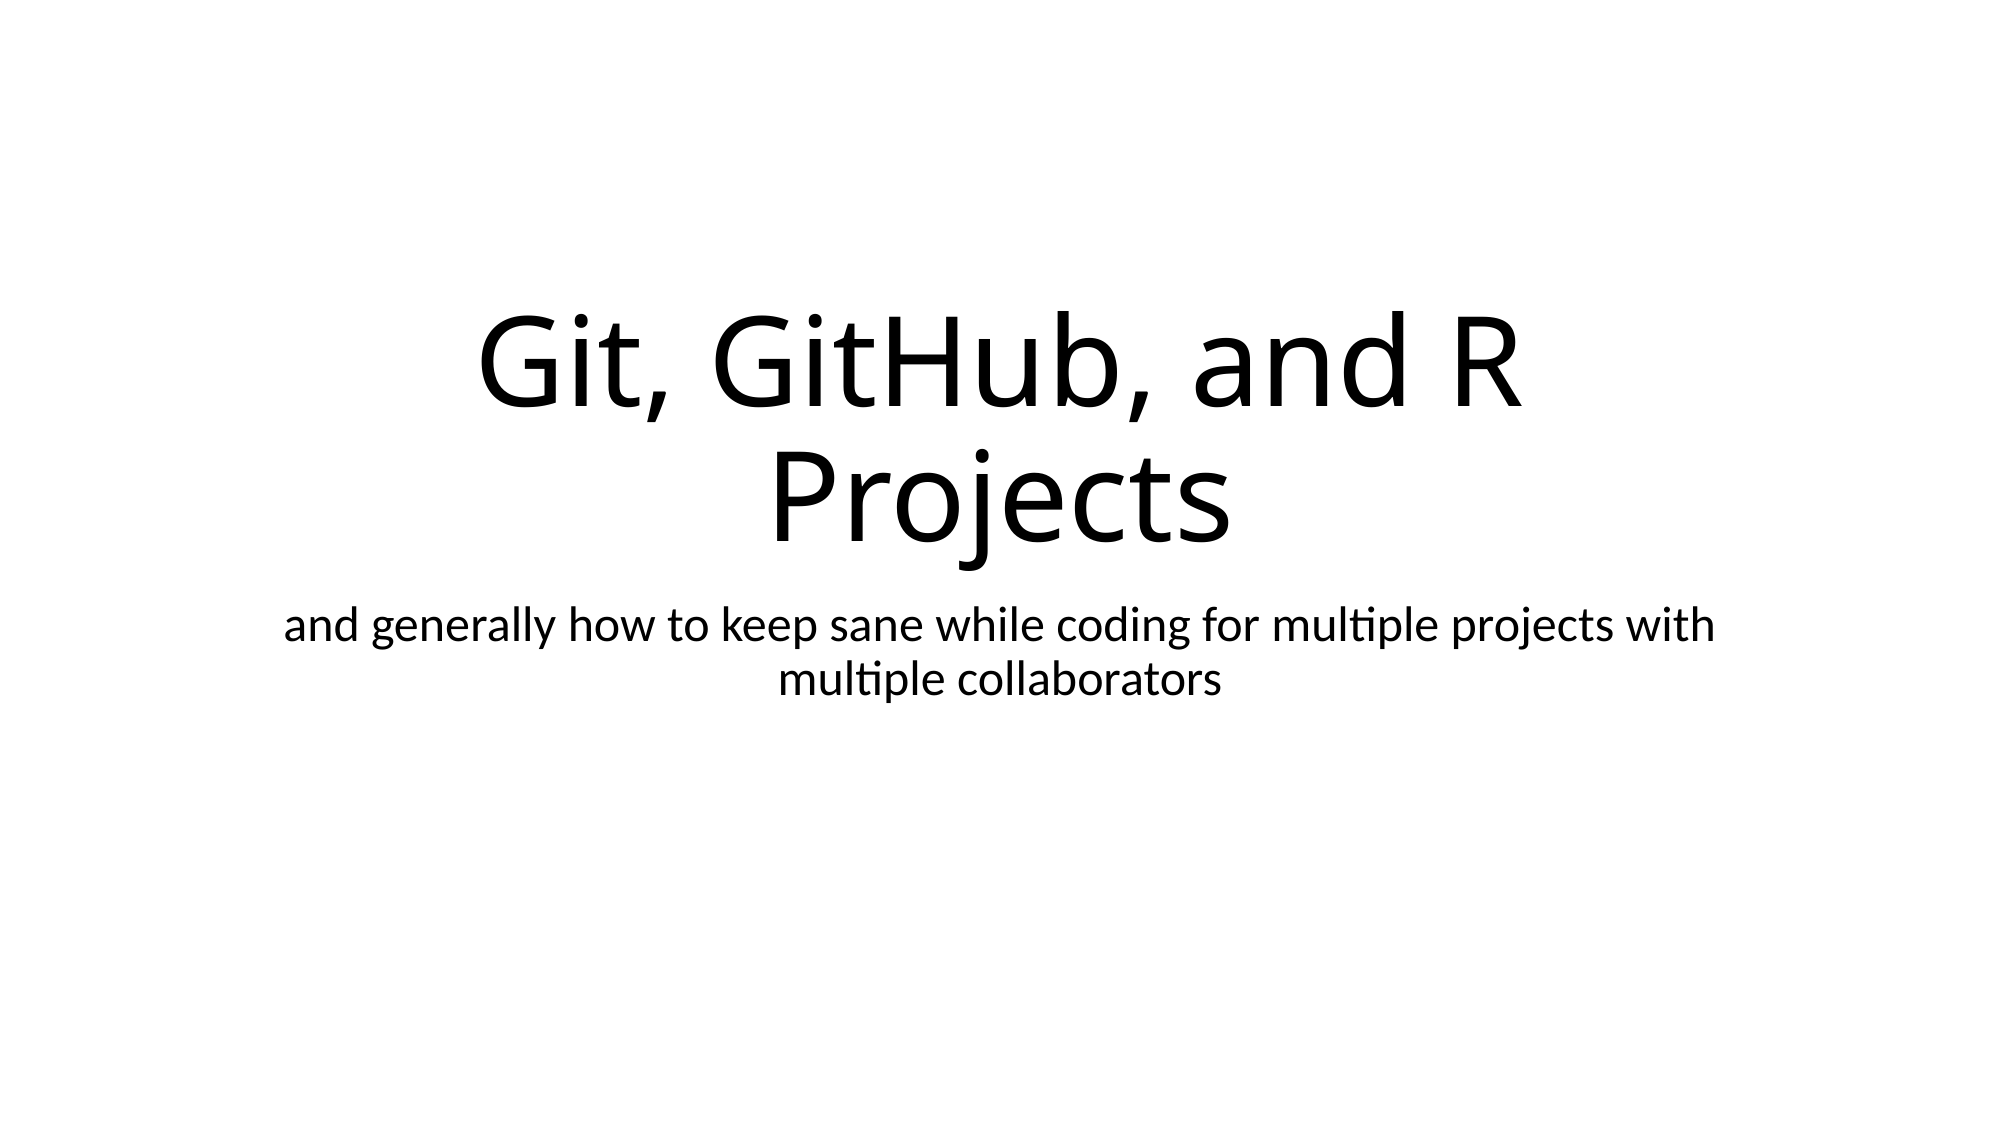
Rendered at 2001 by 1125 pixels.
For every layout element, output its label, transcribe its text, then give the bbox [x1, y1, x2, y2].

title Git, GitHub, and R Projects [249, 184, 1750, 576]
subtitle and generally how to keep sane while coding for multiple projects with multiple collaborators [249, 590, 1750, 863]
